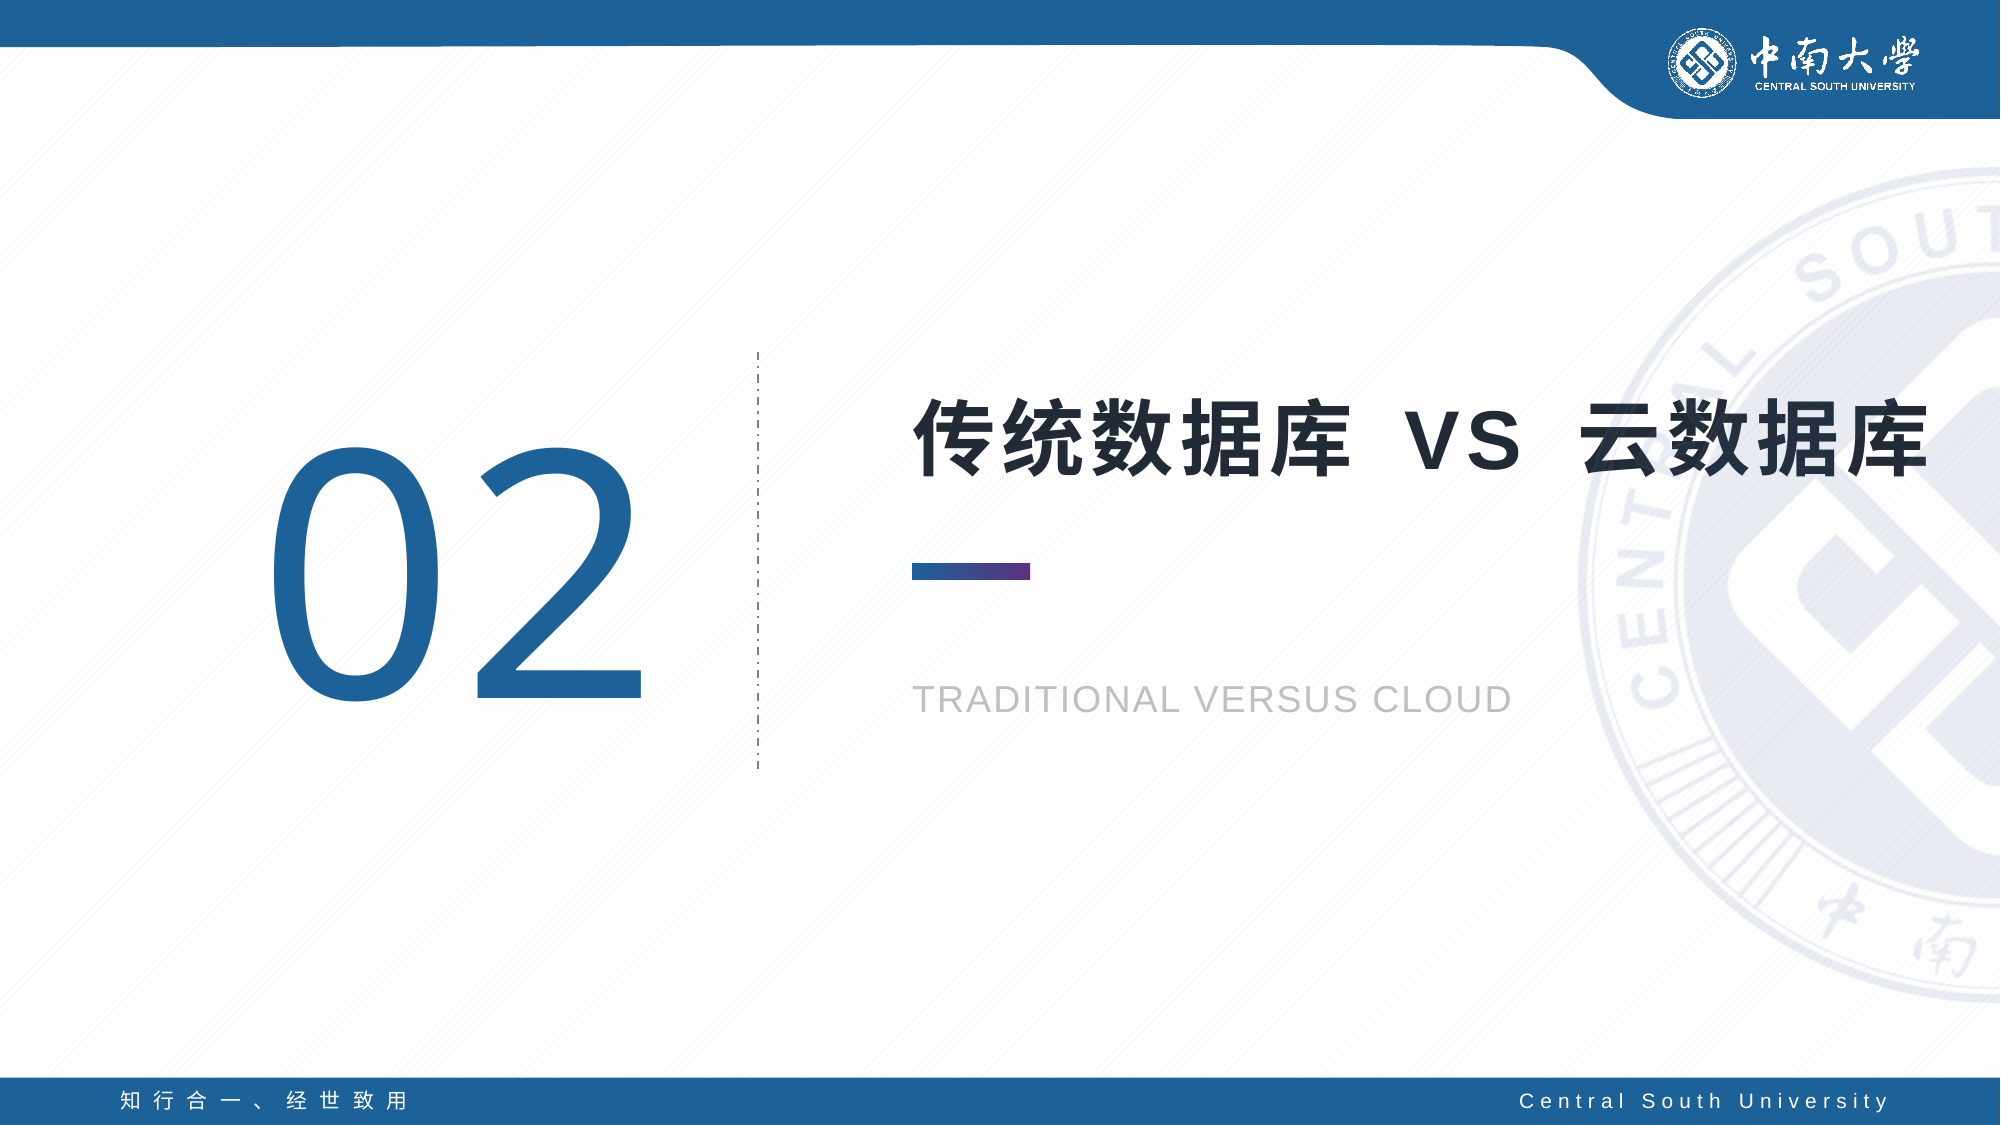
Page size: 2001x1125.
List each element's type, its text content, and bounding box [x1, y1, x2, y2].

text_box TRADITIONAL VERSUS CLOUD [912, 621, 1502, 774]
text_box [0, 0, 2000, 119]
text_box [0, 45, 2000, 1077]
text_box [912, 563, 1031, 580]
text_box Central South University [1504, 1080, 1902, 1120]
text_box 知行合一、经世致用 [105, 1080, 423, 1120]
text_box 02 [242, 345, 674, 776]
text_box [1461, 96, 2000, 1073]
picture [1658, 22, 1931, 103]
text_box 传统数据库 VS 云数据库 [912, 351, 1525, 522]
text_box [0, 1077, 2000, 1125]
